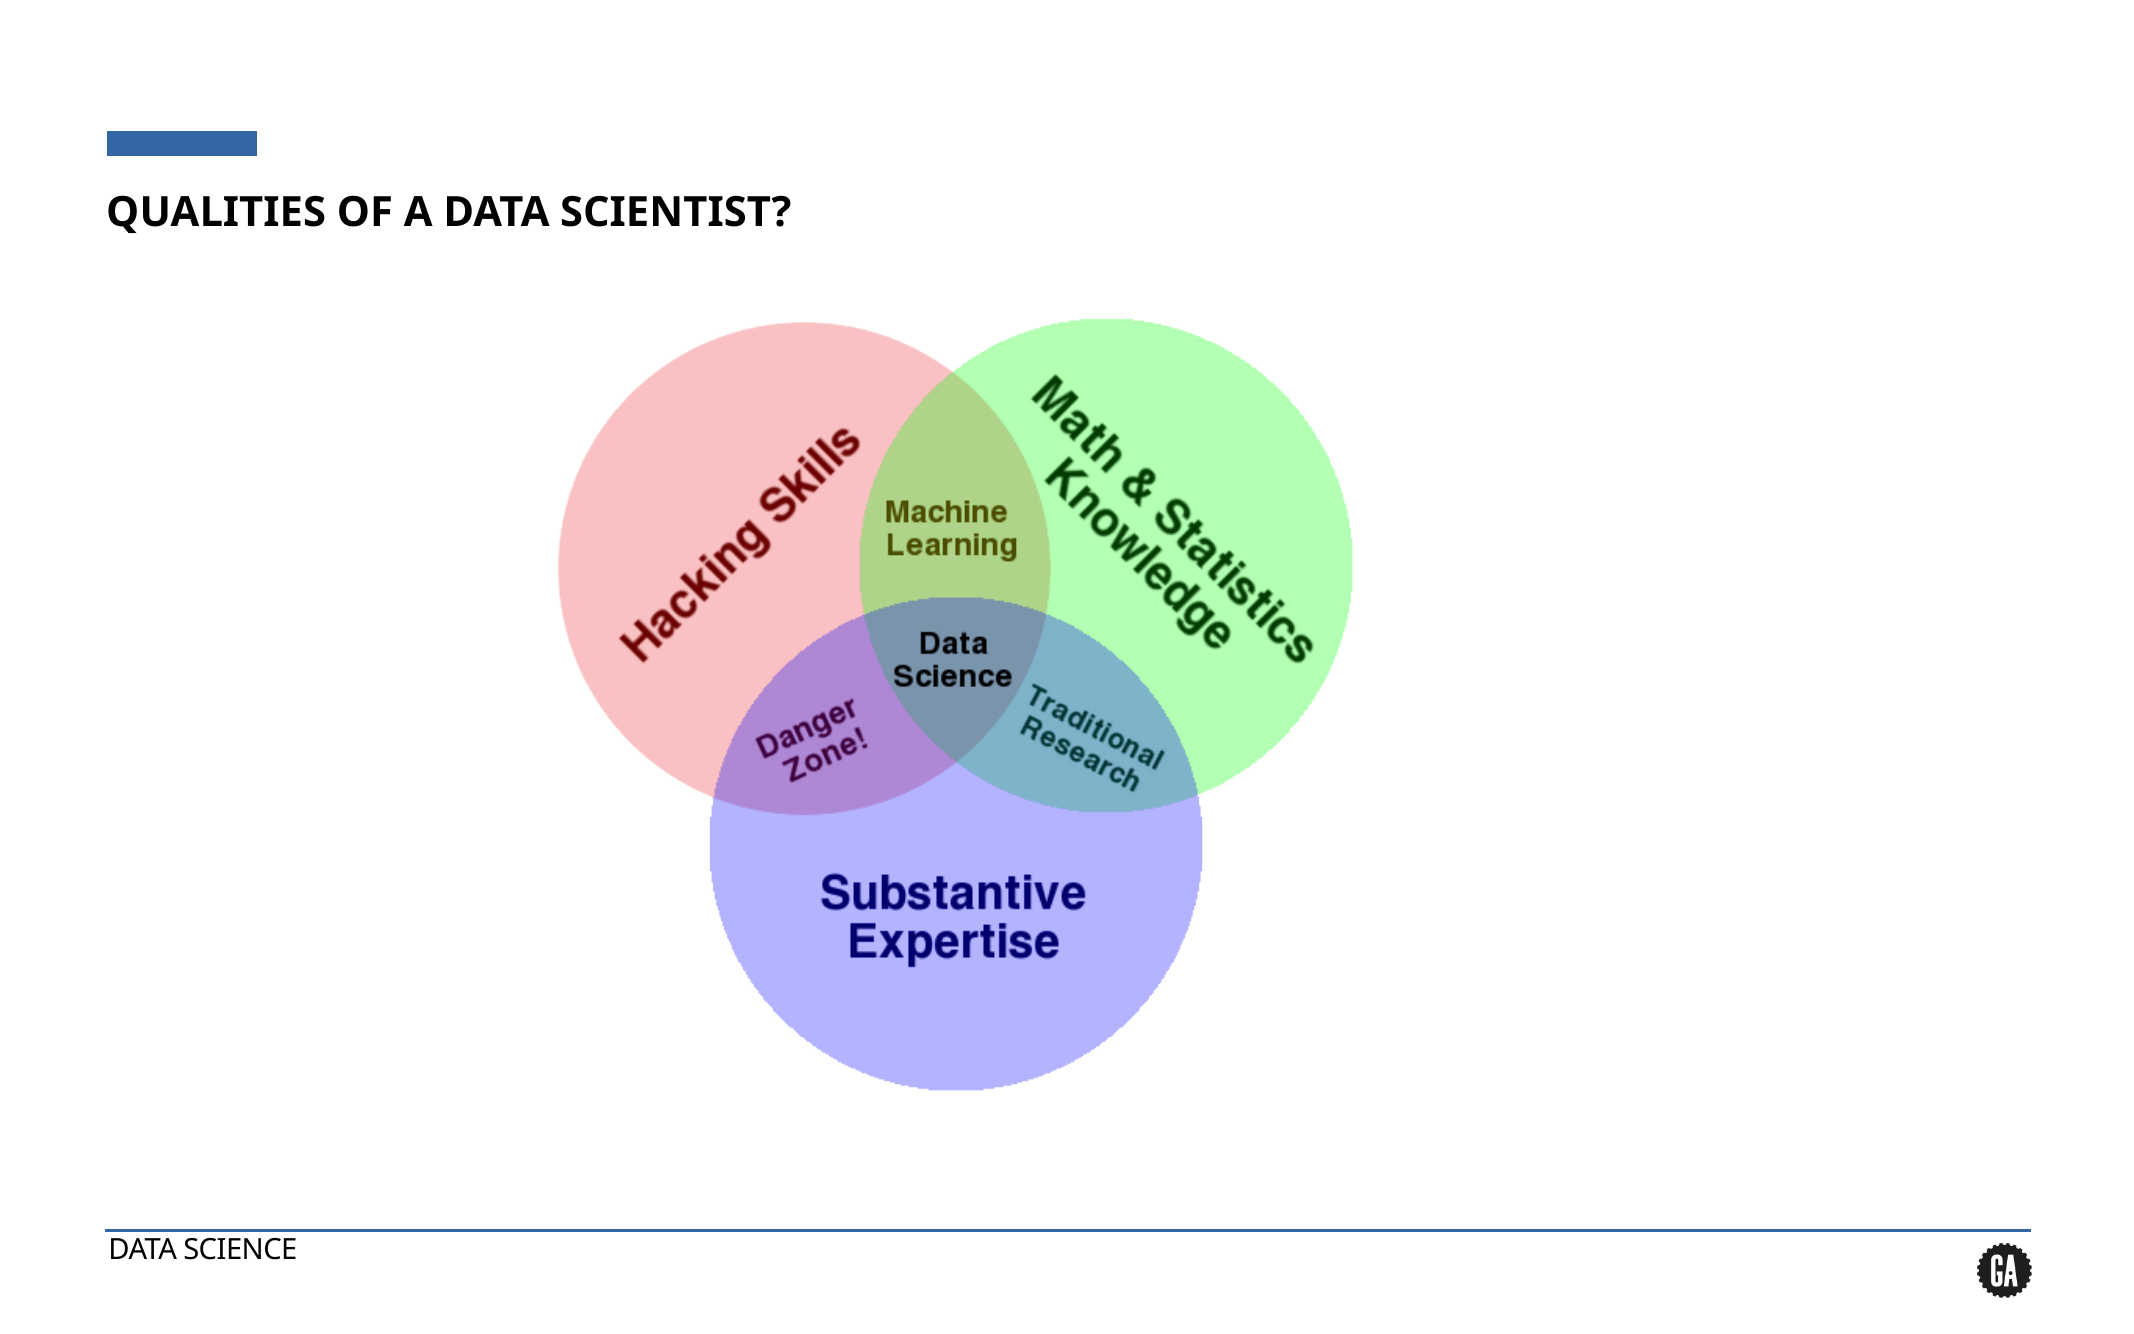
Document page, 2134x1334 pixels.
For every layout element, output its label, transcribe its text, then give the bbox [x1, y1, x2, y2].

picture [1976, 1243, 2032, 1299]
text_box data science [108, 1241, 1048, 1264]
picture [541, 316, 1367, 1105]
text_box QUALITIES OF A DATA SCIENTIST? [106, 179, 2034, 235]
